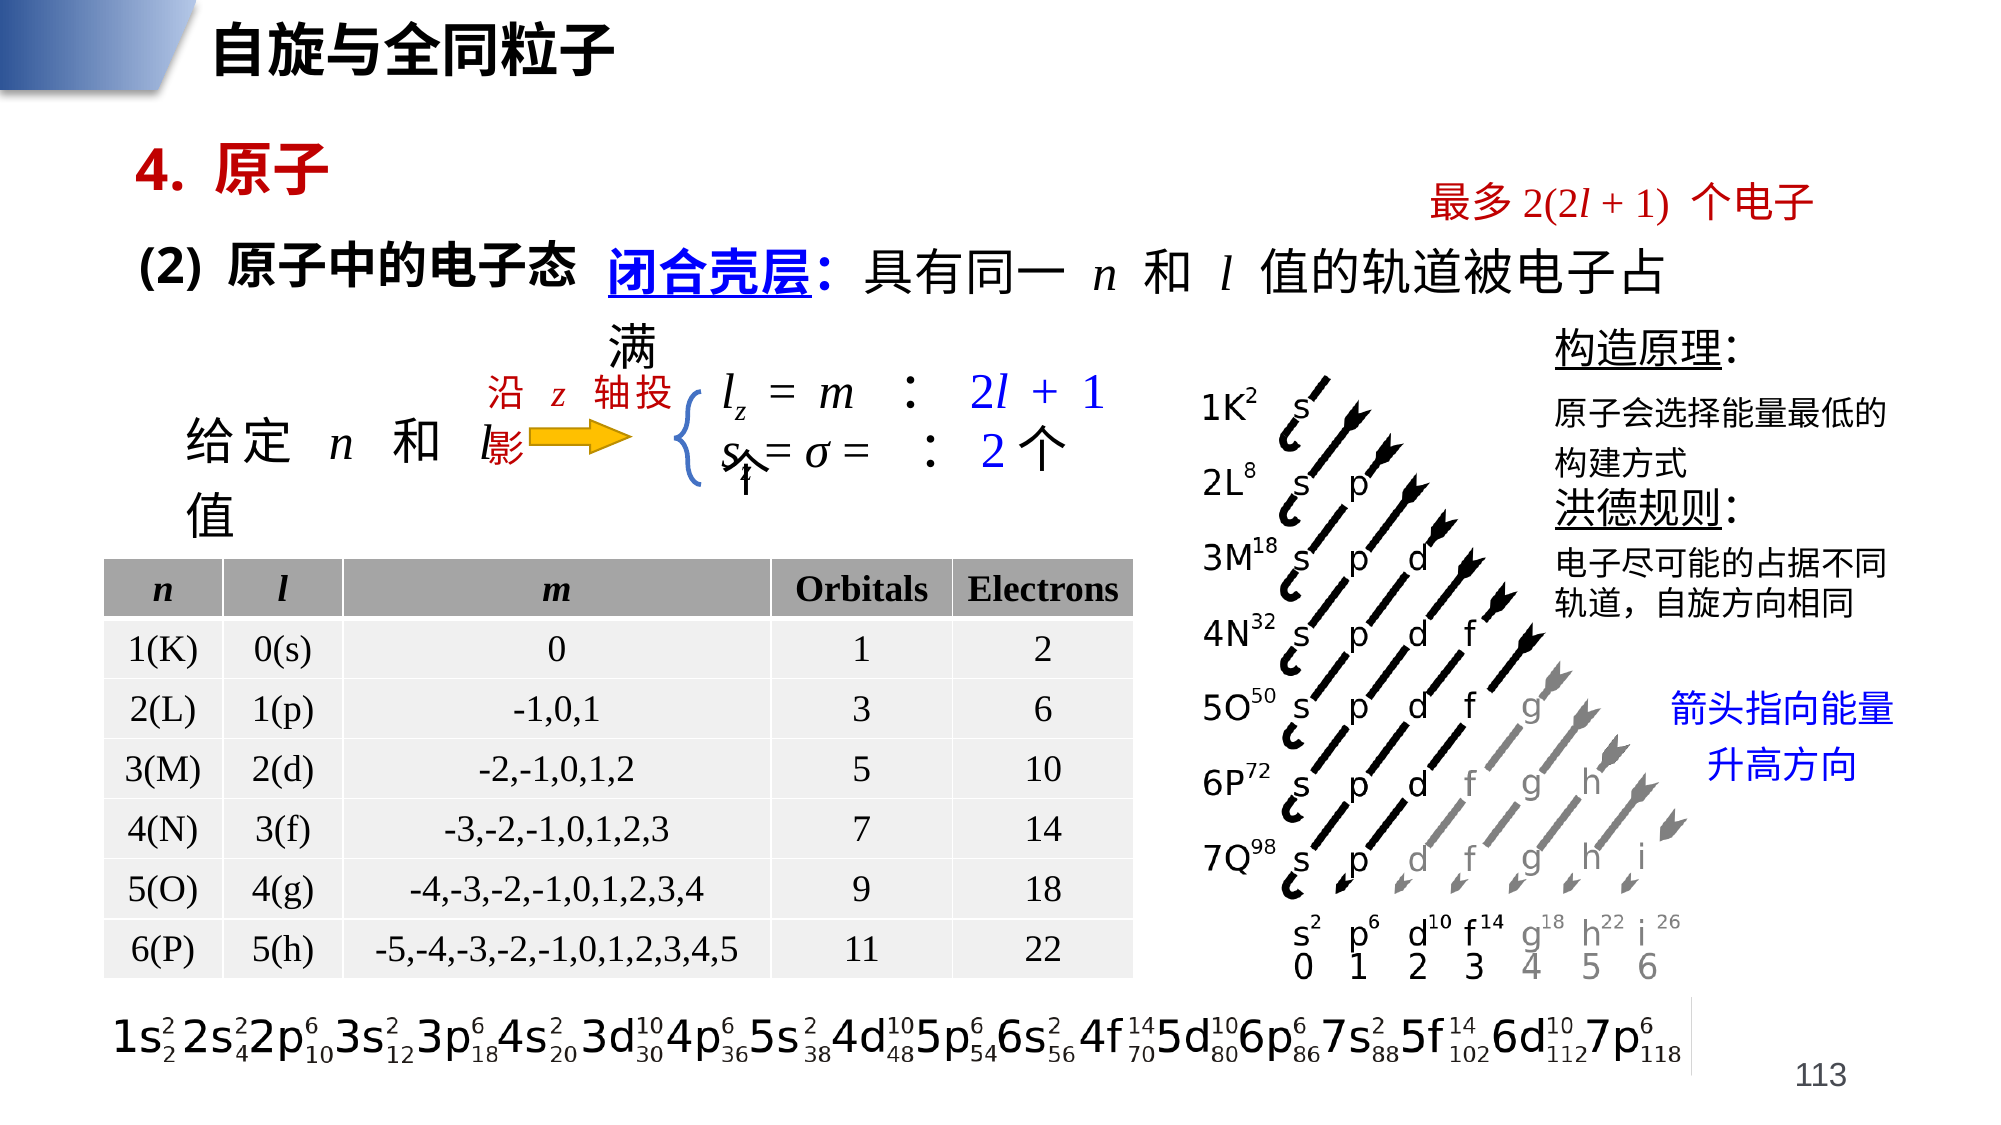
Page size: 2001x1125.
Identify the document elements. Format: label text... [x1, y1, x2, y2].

table_cell 4(g) [224, 859, 342, 918]
table_header n [104, 559, 222, 616]
table_cell -5,-4,-3,-2,-1,0,1,2,3,4,5 [344, 920, 770, 978]
table_cell 3(M) [104, 739, 222, 798]
table_cell 5(h) [224, 920, 342, 978]
table_header l [224, 559, 342, 616]
text_box 自旋与全同粒子 [194, 13, 632, 92]
text_box 构造原理： 原子会选择能量最低的构建方式 洪德规则： 电子尽可能的占据不同轨道，自旋方向相同 [1540, 299, 1908, 630]
table_cell 1(p) [224, 679, 342, 738]
table_cell 5 [772, 739, 952, 798]
table_cell 3(f) [224, 799, 342, 858]
text_box 箭头指向能量升高方向 [1724, 666, 1928, 794]
table_cell -1,0,1 [344, 679, 770, 738]
text_box 4. 原子 [121, 124, 347, 210]
table_cell 1(K) [104, 621, 222, 678]
table_cell 14 [953, 799, 1133, 858]
table_cell 11 [772, 920, 952, 978]
table_cell 18 [953, 859, 1133, 918]
table_cell 0 [344, 621, 770, 678]
table_cell 0(s) [224, 621, 342, 678]
table_cell 9 [772, 859, 952, 918]
table_header Electrons [953, 559, 1133, 616]
table_cell 6(P) [104, 920, 222, 978]
text_box 最多2(2l + 1) 个电子 [1412, 156, 1833, 234]
table_cell 2(L) [104, 679, 222, 738]
table_cell 6 [953, 679, 1133, 738]
table_header m [344, 559, 770, 616]
text_box 闭合壳层：具有同一 n 和 l 值的轨道被电子占满 [593, 218, 1682, 384]
slide_number 113 [1412, 1042, 1863, 1103]
table_cell 7 [772, 799, 952, 858]
text_box (2) 原子中的电子态 [124, 225, 593, 301]
table_cell 2 [953, 621, 1133, 678]
table_cell 10 [953, 739, 1133, 798]
table_header Orbitals [772, 559, 952, 616]
table_cell -3,-2,-1,0,1,2,3 [344, 799, 770, 858]
table_cell 3 [772, 679, 952, 738]
picture [103, 350, 1724, 1076]
text_box 沿 z 轴投影 [472, 350, 688, 478]
table_cell -4,-3,-2,-1,0,1,2,3,4 [344, 859, 770, 918]
table_cell 5(O) [104, 859, 222, 918]
table_cell 1 [772, 621, 952, 678]
text_box 给定 n 和 l 值 [170, 387, 508, 553]
text_box [688, 390, 702, 486]
text_box lz = m ：2l + 1 个 [706, 384, 1121, 509]
table_cell -2,-1,0,1,2 [344, 739, 770, 798]
table_cell 4(N) [104, 799, 222, 858]
table_cell 22 [953, 920, 1133, 978]
table_cell 2(d) [224, 739, 342, 798]
